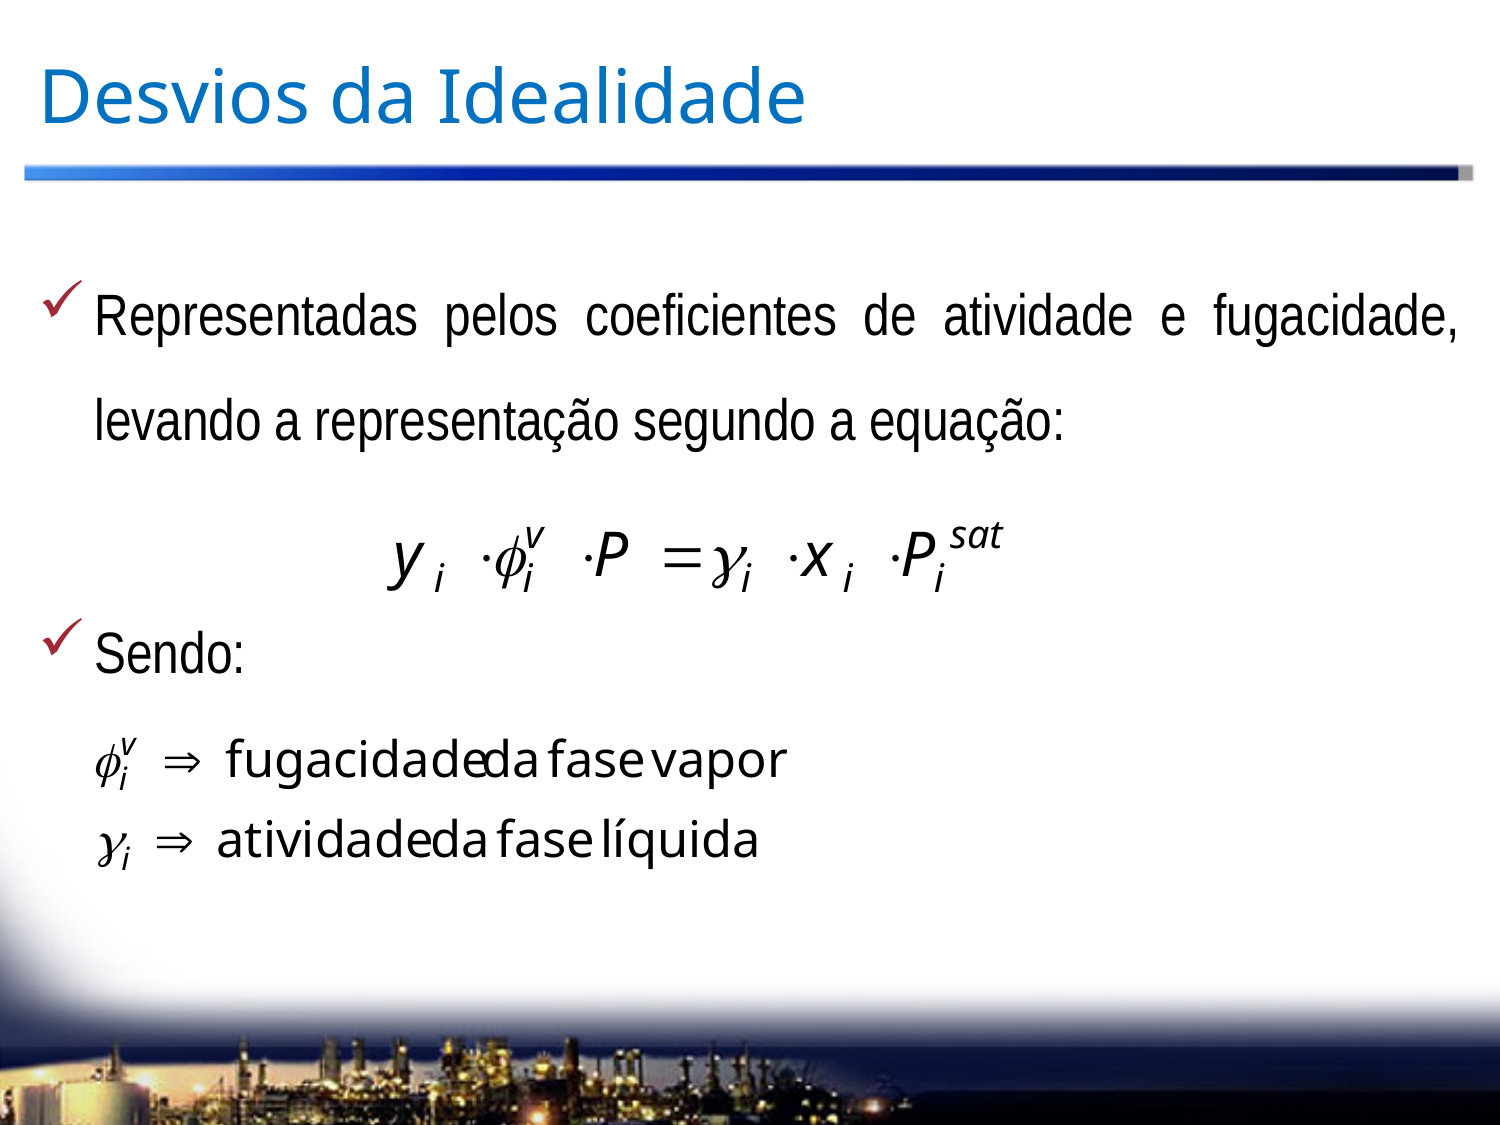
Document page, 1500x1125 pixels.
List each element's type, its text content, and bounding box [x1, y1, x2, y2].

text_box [88, 715, 792, 882]
picture [0, 0, 1500, 1125]
list Representadas pelos coeficientes de atividade e fugacidade, levando a representação segundo a equação: Sendo: [23, 234, 1476, 988]
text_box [383, 503, 1021, 606]
title Desvios da Idealidade [23, 0, 1477, 188]
